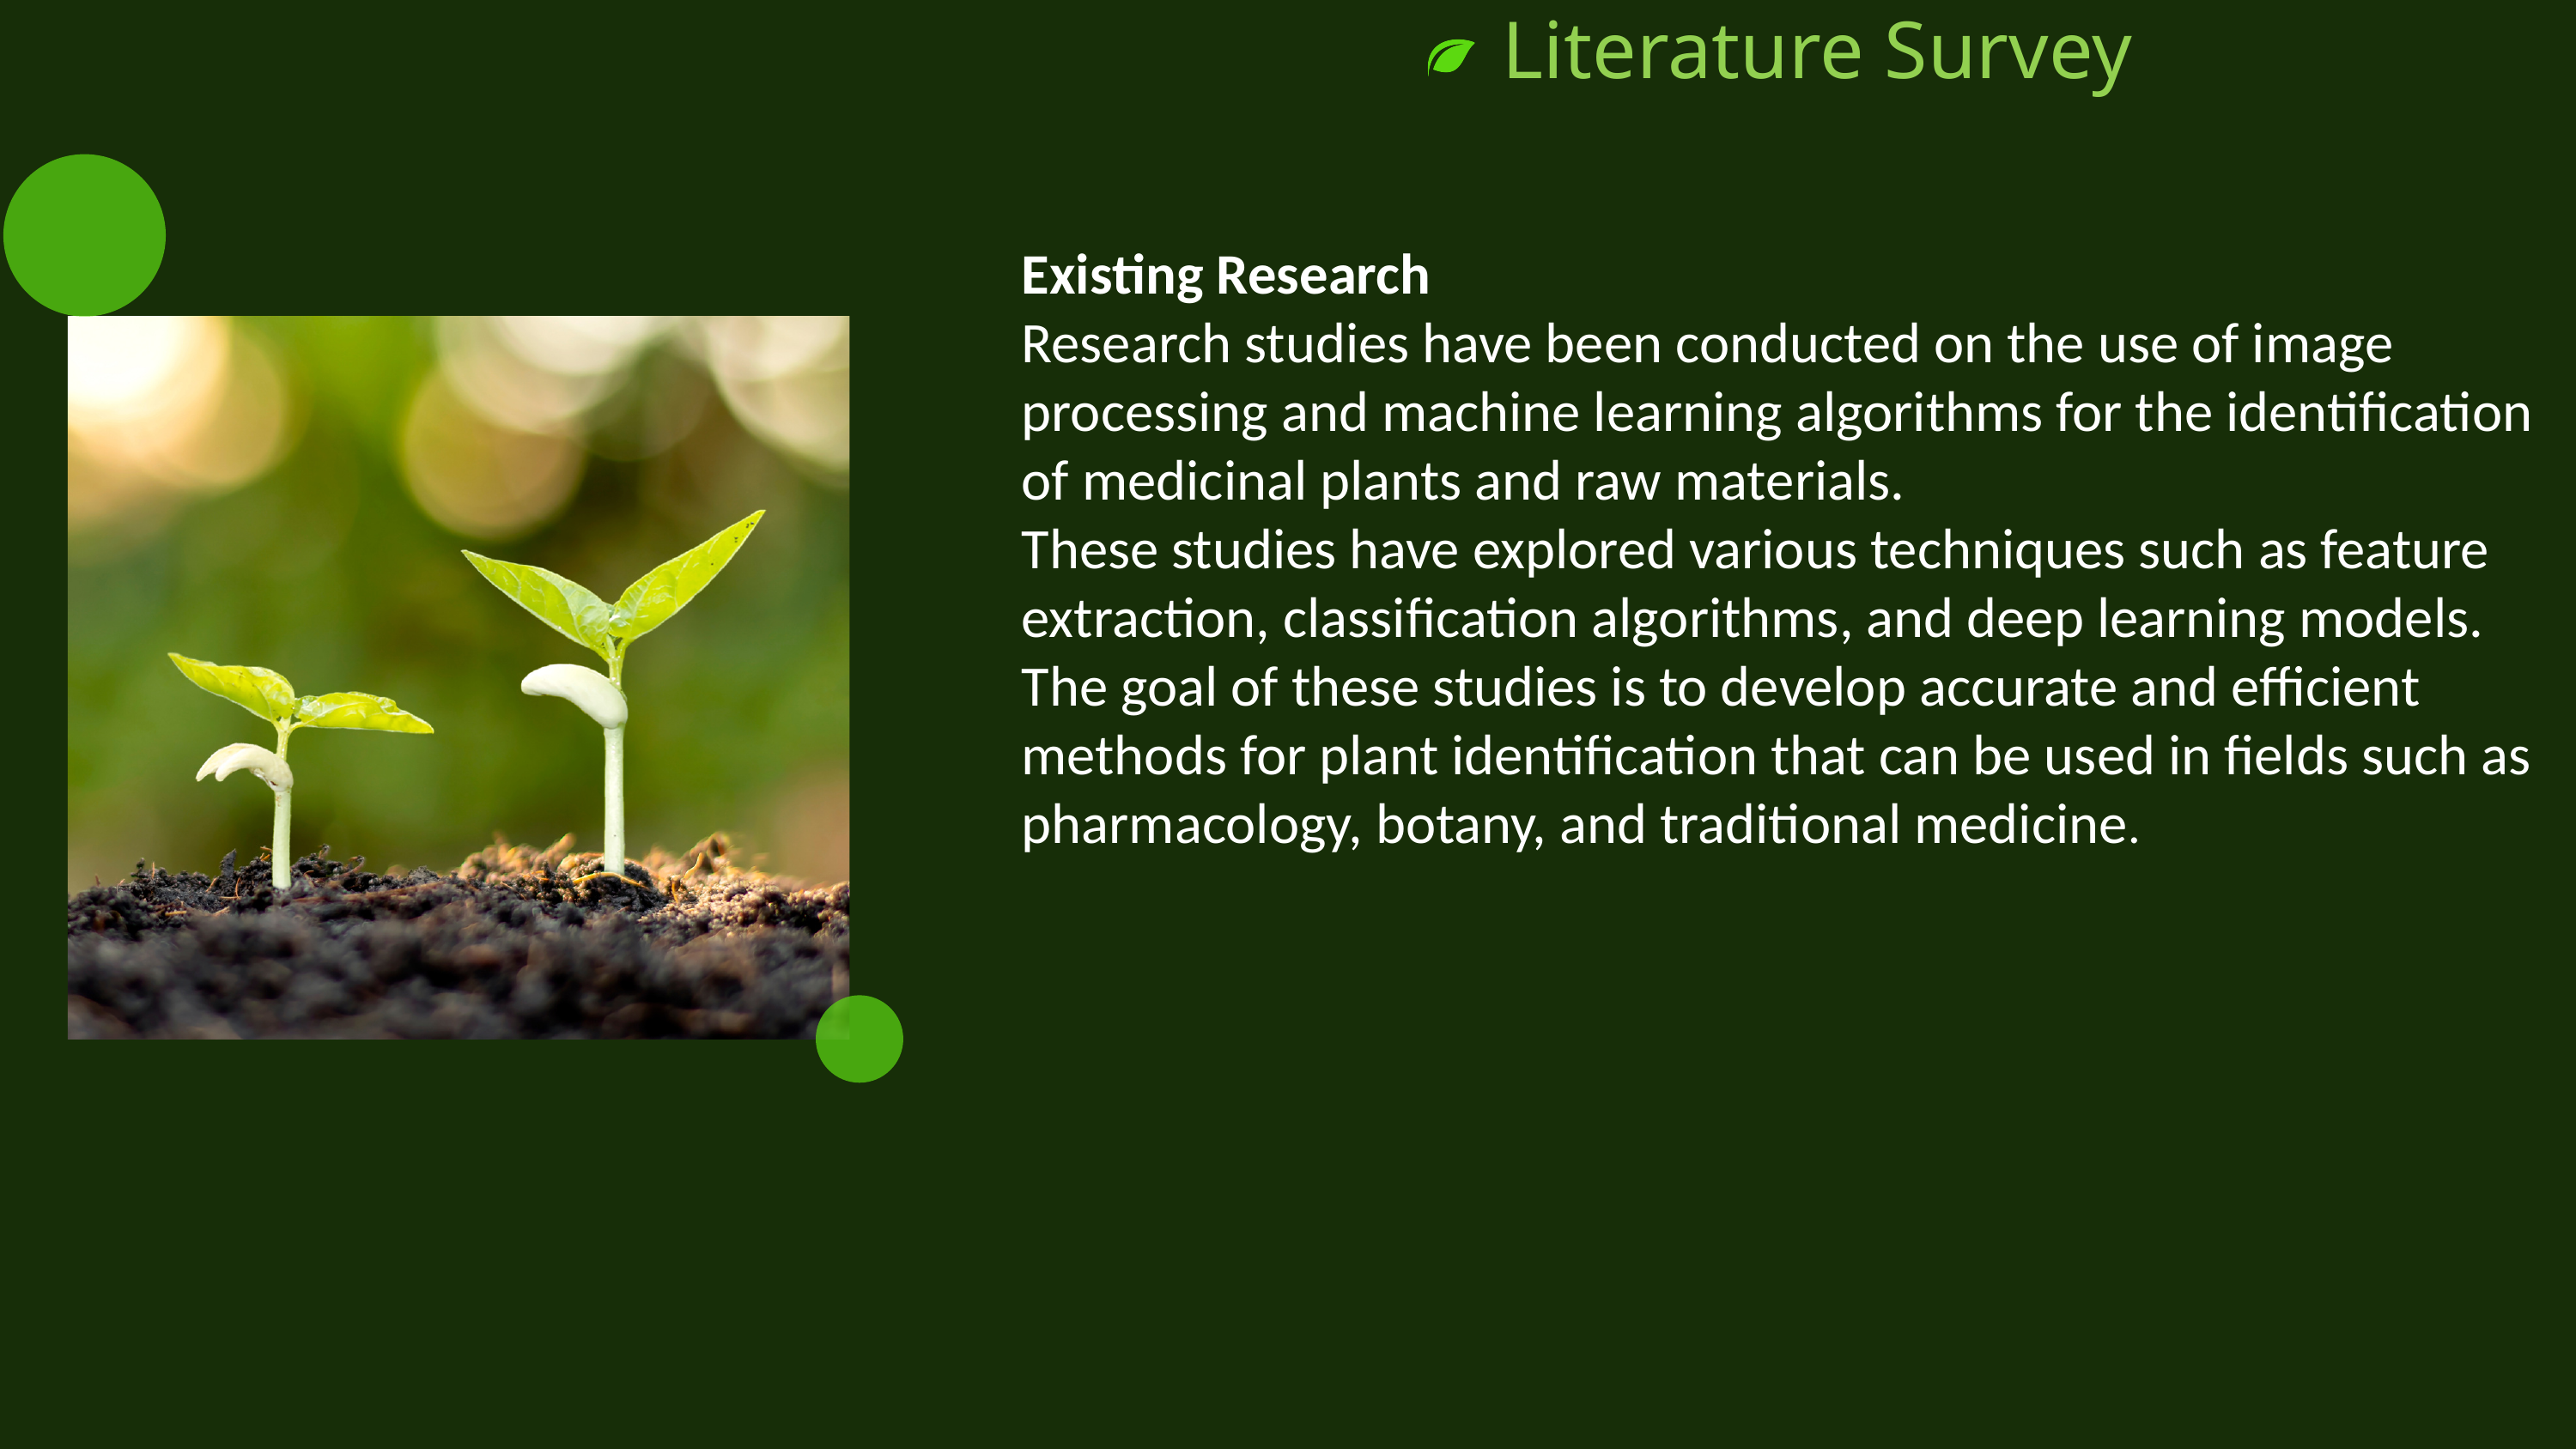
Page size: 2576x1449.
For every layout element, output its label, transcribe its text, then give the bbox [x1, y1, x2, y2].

text_box Existing Research Research studies have been conducted on the use of image processing and machine learning algorithms for the identification of medicinal plants and raw materials. These studies have explored various techniques such as feature extraction, classification algorithms, and deep learning models. The goal of these studies is to develop accurate and efficient methods for plant identification that can be used in fields such as pharmacology, botany, and traditional medicine. [1009, 230, 2576, 900]
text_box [3, 154, 167, 317]
text_box Literature Survey [1502, 58, 2153, 94]
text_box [815, 995, 904, 1083]
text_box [67, 316, 850, 1040]
text_box [1427, 36, 1475, 82]
